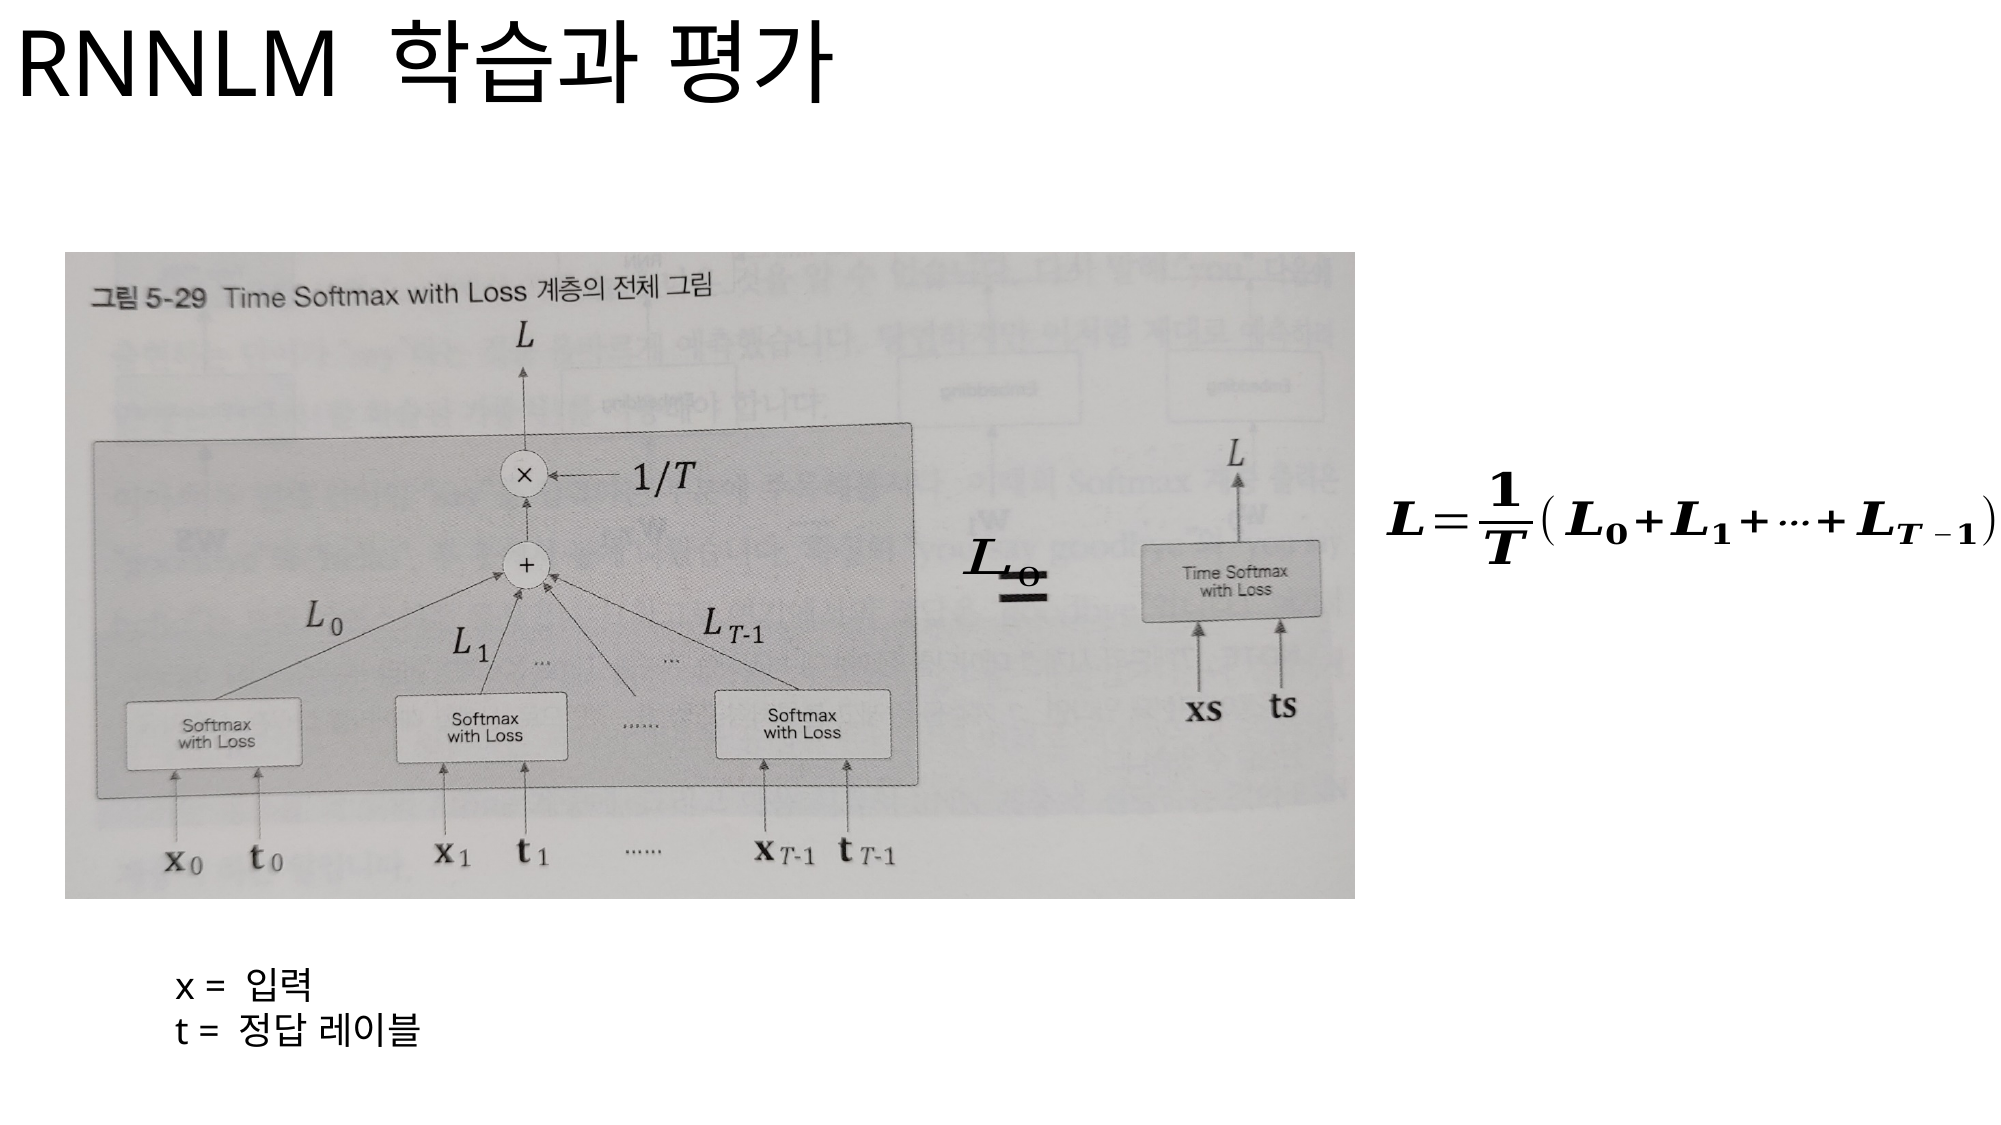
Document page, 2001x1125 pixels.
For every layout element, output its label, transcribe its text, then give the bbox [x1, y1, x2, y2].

text_box x = 입력 t = 정답 레이블 [160, 955, 535, 1060]
picture [65, 252, 1355, 899]
title RNNLM 학습과 평가 [0, 0, 1725, 133]
